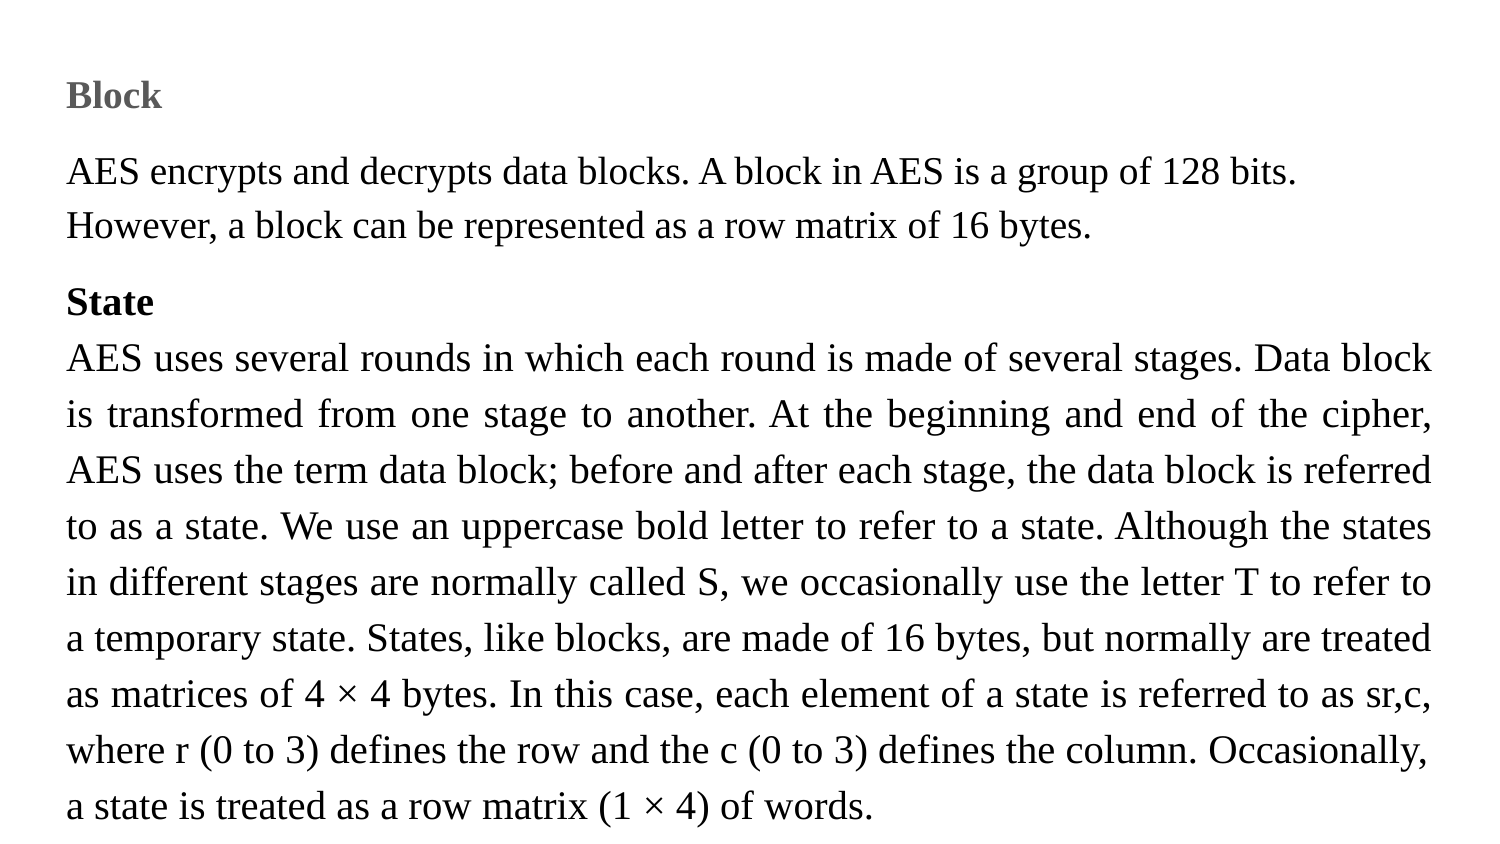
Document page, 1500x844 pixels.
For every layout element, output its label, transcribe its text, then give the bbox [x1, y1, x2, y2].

list Block AES encrypts and decrypts data blocks. A block in AES is a group of 128 bits. However, a block can be represented as a row matrix of 16 bytes. State AES uses several rounds in which each round is made of several stages. Data block is transformed from one stage to another. At the beginning and end of the cipher, AES uses the term data block; before and after each stage, the data block is referred to as a state. We use an uppercase bold letter to refer to a state. Although the states in different stages are normally called S, we occasionally use the letter T to refer to a temporary state. States, like blocks, are made of 16 bytes, but normally are treated as matrices of 4 × 4 bytes. In this case, each element of a state is referred to as sr,c, where r (0 to 3) defines the row and the c (0 to 3) defines the column. Occasionally, a state is treated as a row matrix (1 × 4) of words. [51, 47, 1449, 844]
